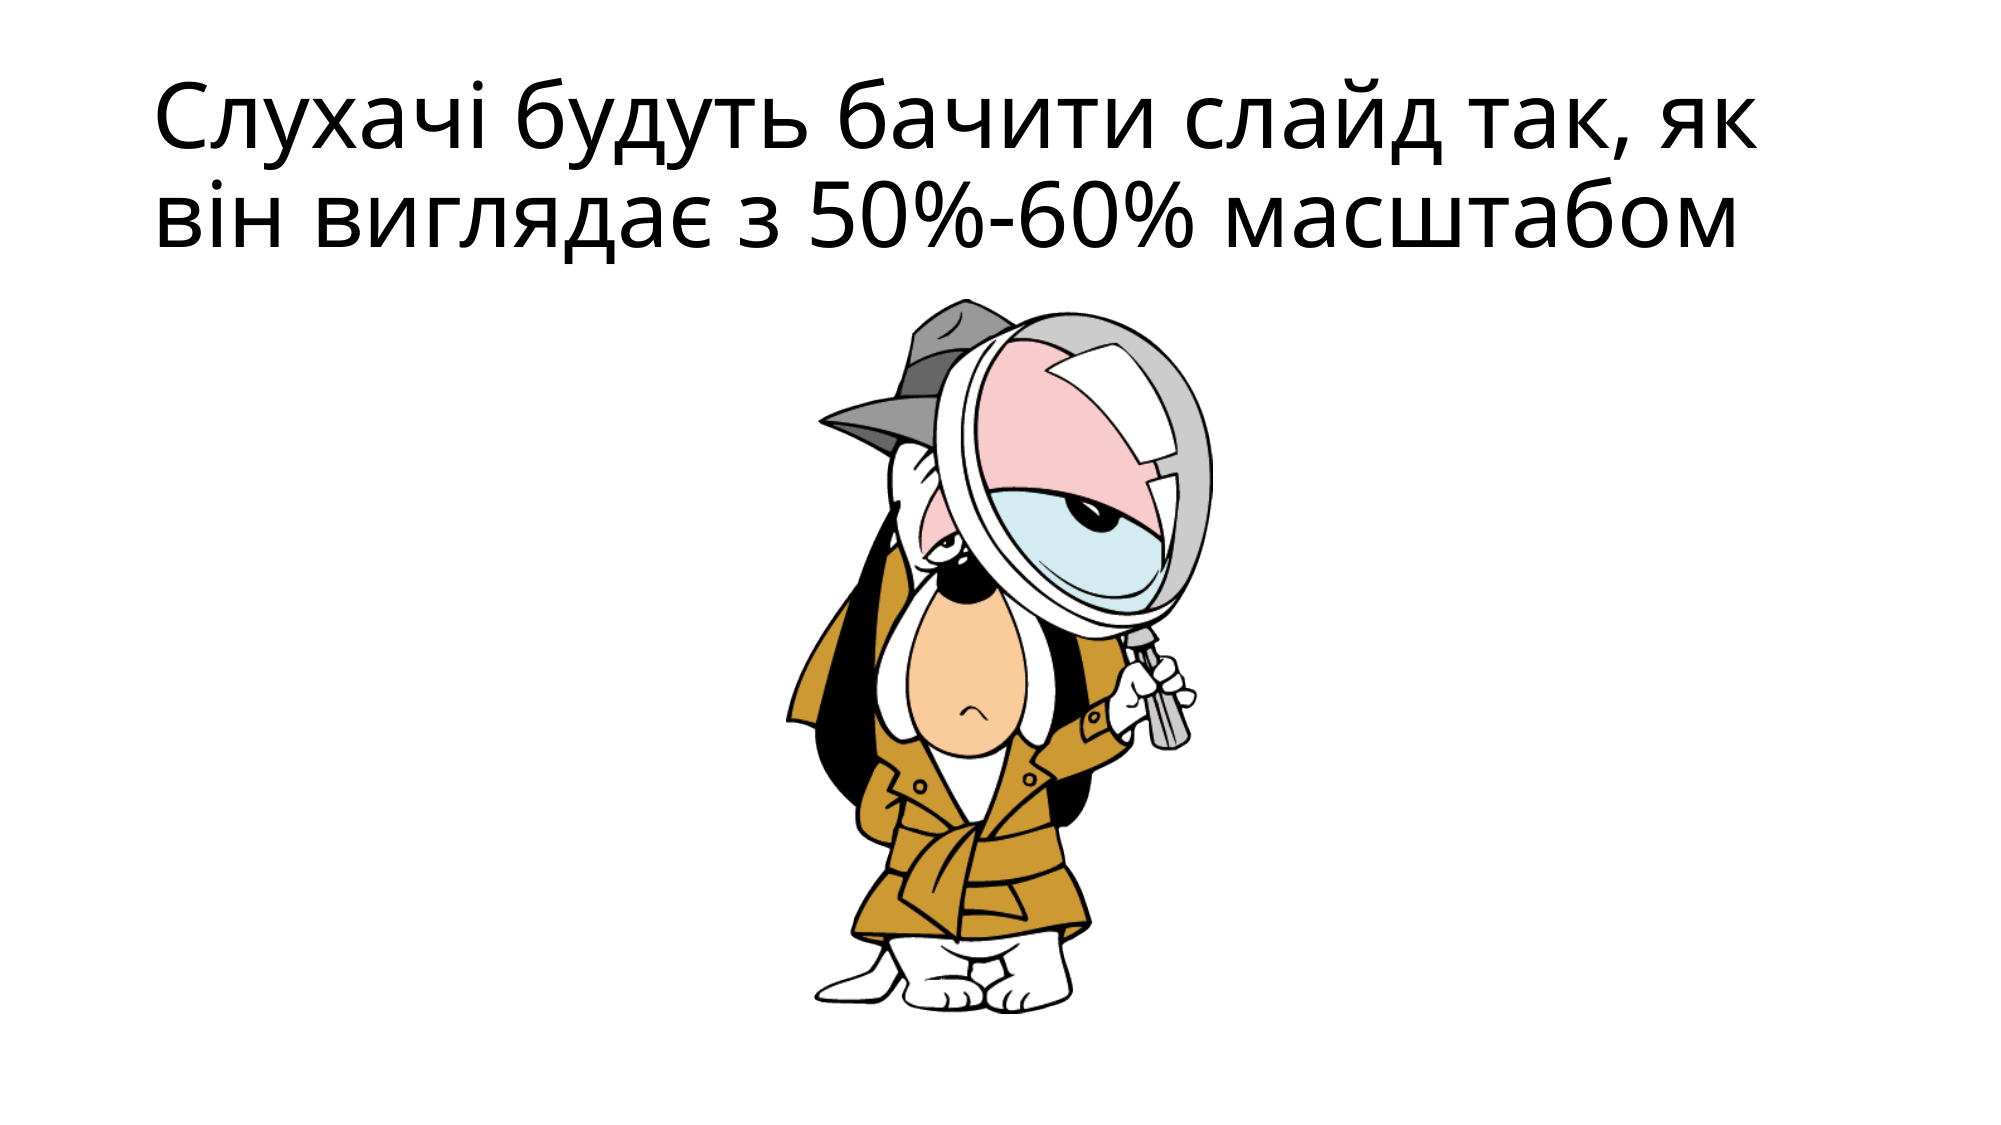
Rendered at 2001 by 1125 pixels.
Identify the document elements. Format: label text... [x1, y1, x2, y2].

title Слухачі будуть бачити слайд так, як він виглядає з 50%-60% масштабом [137, 59, 1863, 278]
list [786, 299, 1213, 1014]
